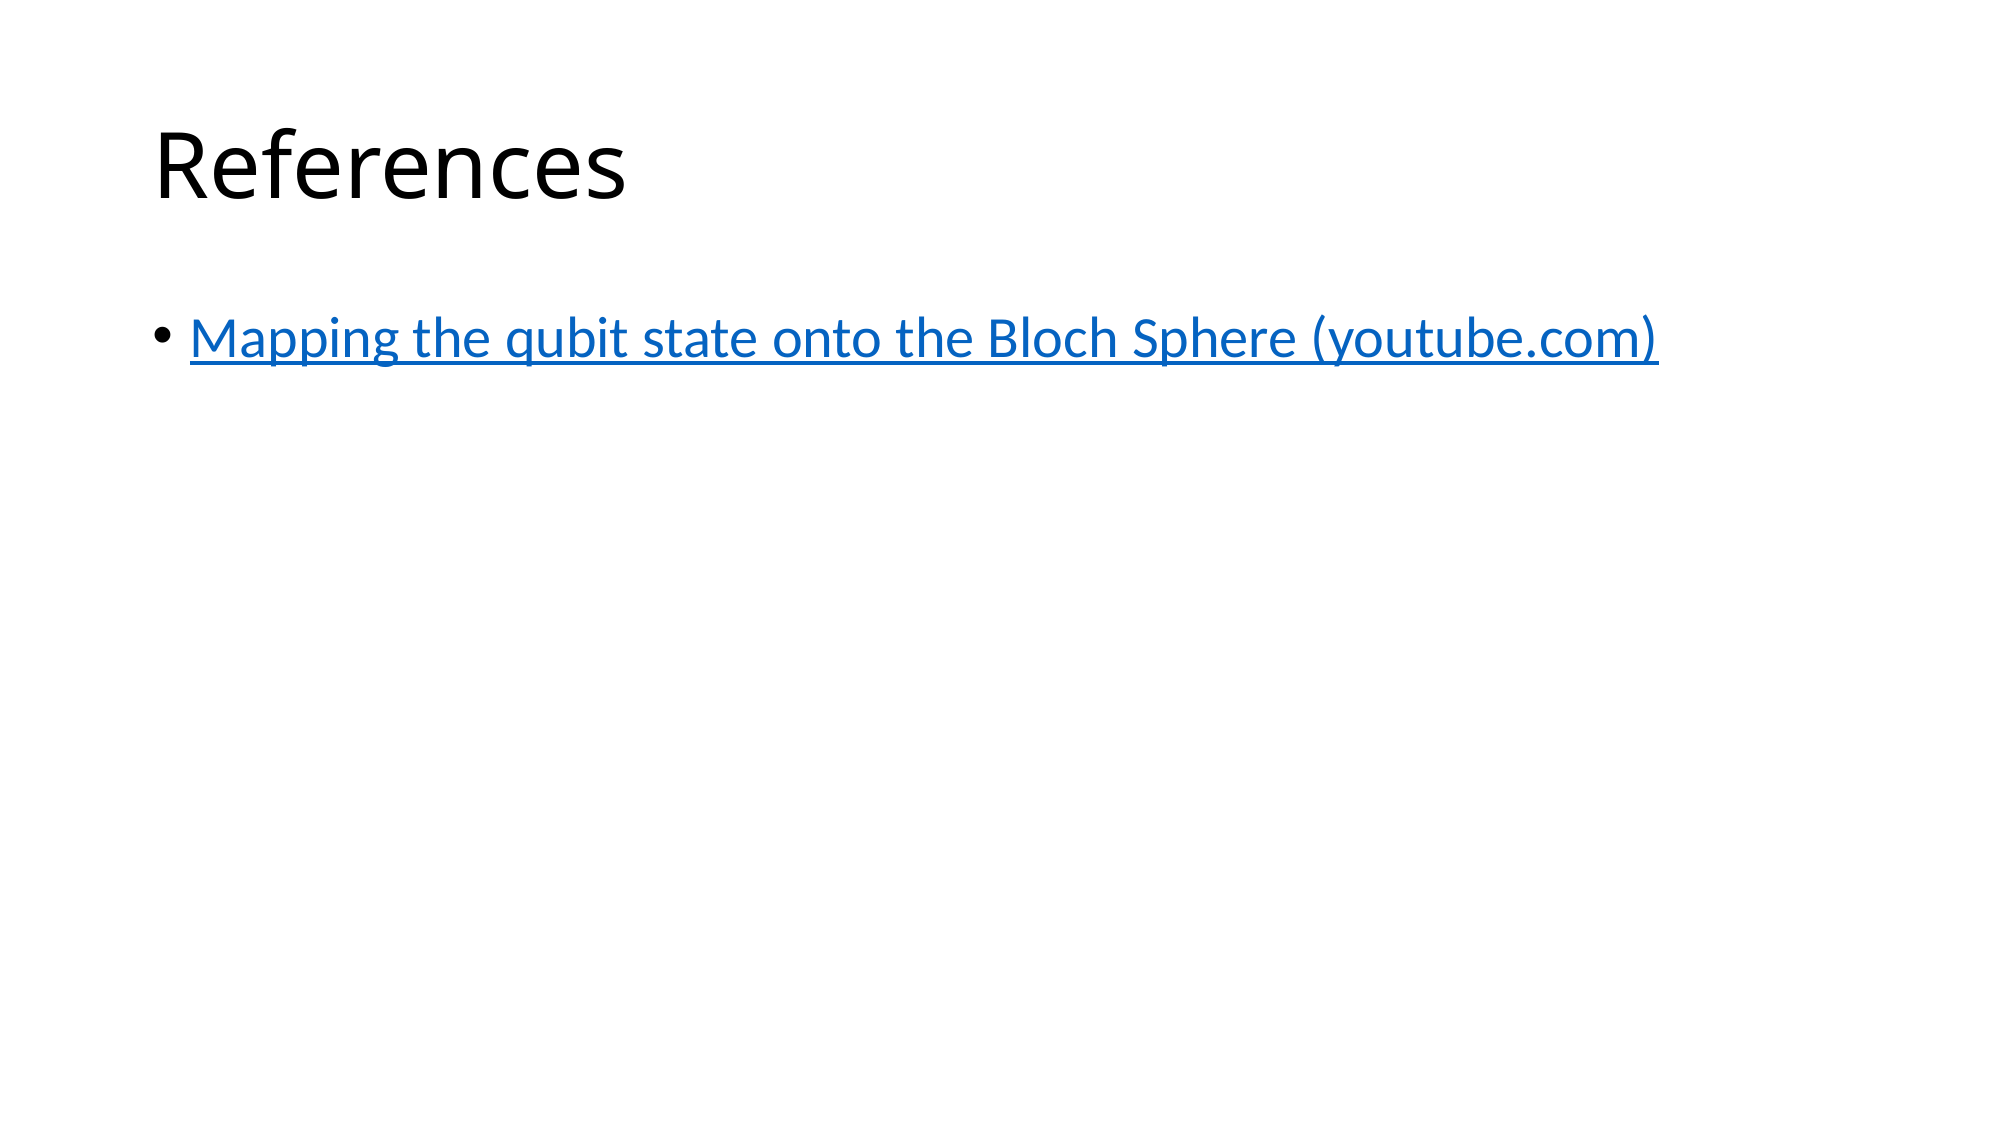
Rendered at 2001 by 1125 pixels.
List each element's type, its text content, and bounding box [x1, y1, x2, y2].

list Mapping the qubit state onto the Bloch Sphere (youtube.com) [137, 299, 1863, 1014]
title References [137, 59, 1863, 278]
